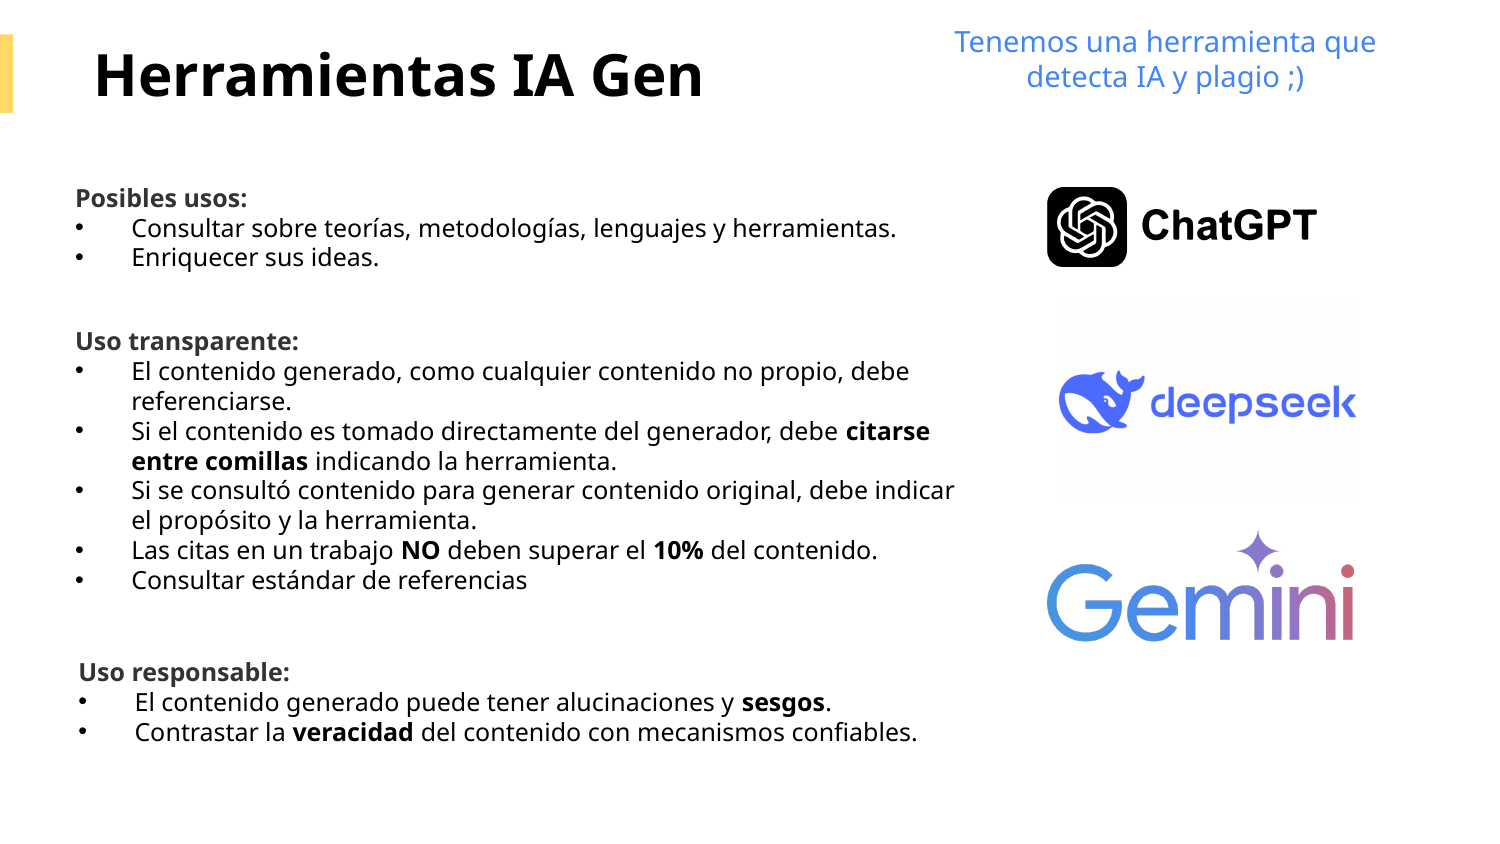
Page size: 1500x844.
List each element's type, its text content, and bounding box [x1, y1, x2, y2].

picture [1047, 187, 1317, 267]
text_box Herramientas IA Gen [78, 23, 986, 124]
text_box Uso responsable: El contenido generado puede tener alucinaciones y sesgos. Contrastar la veracidad del contenido con mecanismos confiables. [63, 641, 1001, 761]
picture [1047, 527, 1354, 642]
picture [1059, 301, 1356, 500]
text_box Uso transparente: El contenido generado, como cualquier contenido no propio, debe referenciarse. Si el contenido es tomado directamente del generador, debe citarse entre comillas indicando la herramienta. Si se consultó contenido para generar contenido original, debe indicar el propósito y la herramienta. Las citas en un trabajo NO deben superar el 10% del contenido. Consultar estándar de referencias [60, 310, 998, 634]
text_box Tenemos una herramienta que detecta IA y plagio ;) [901, 15, 1430, 101]
text_box [0, 34, 14, 113]
text_box Posibles usos: Consultar sobre teorías, metodologías, lenguajes y herramientas. Enriquecer sus ideas. [60, 167, 998, 287]
